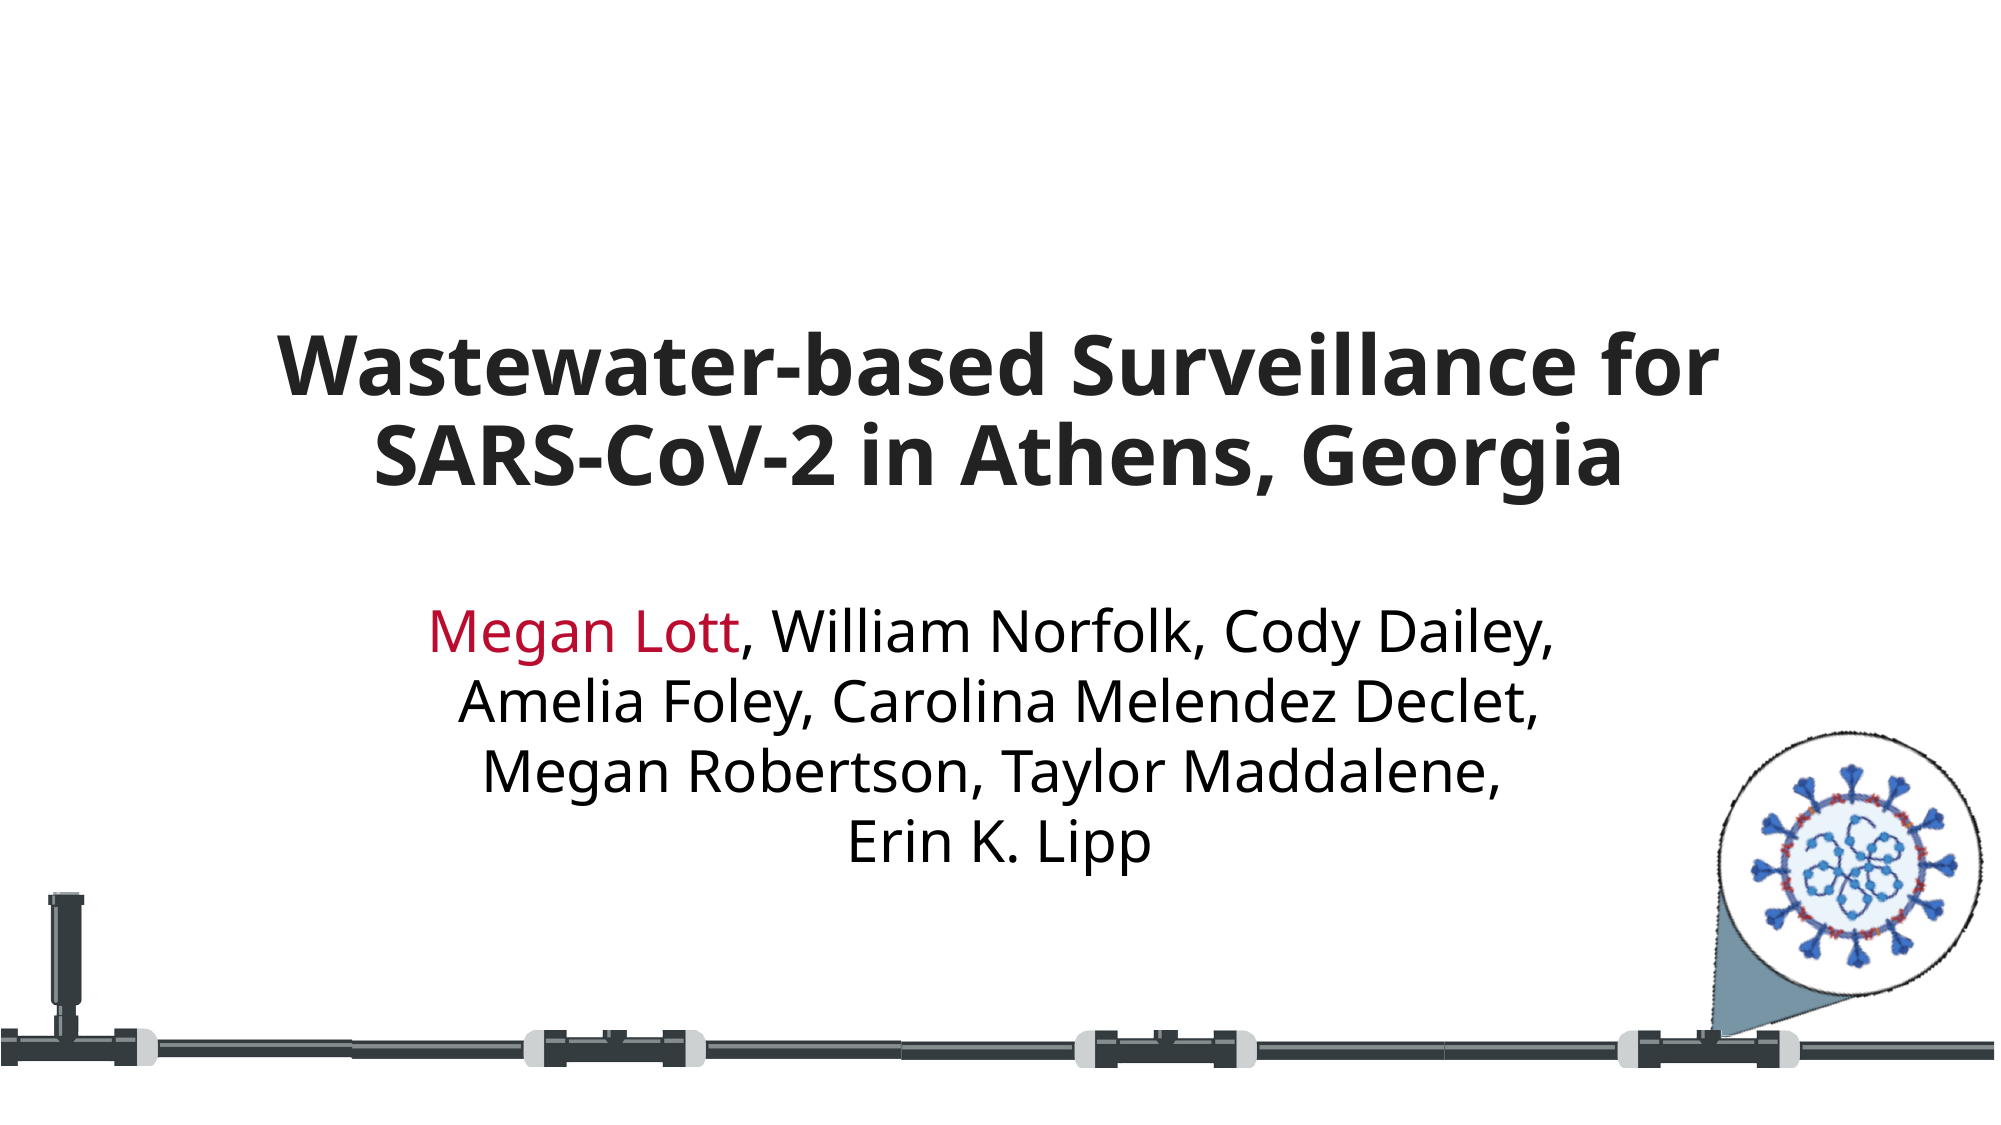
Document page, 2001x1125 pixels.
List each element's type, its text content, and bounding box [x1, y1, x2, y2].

picture [1, 590, 2000, 1125]
text_box Megan Lott, William Norfolk, Cody Dailey, Amelia Foley, Carolina Melendez Declet, Megan Robertson, Taylor Maddalene, Erin K. Lipp [349, 587, 1651, 927]
title Wastewater-based Surveillance for SARS-CoV-2 in Athens, Georgia [163, 273, 1837, 511]
